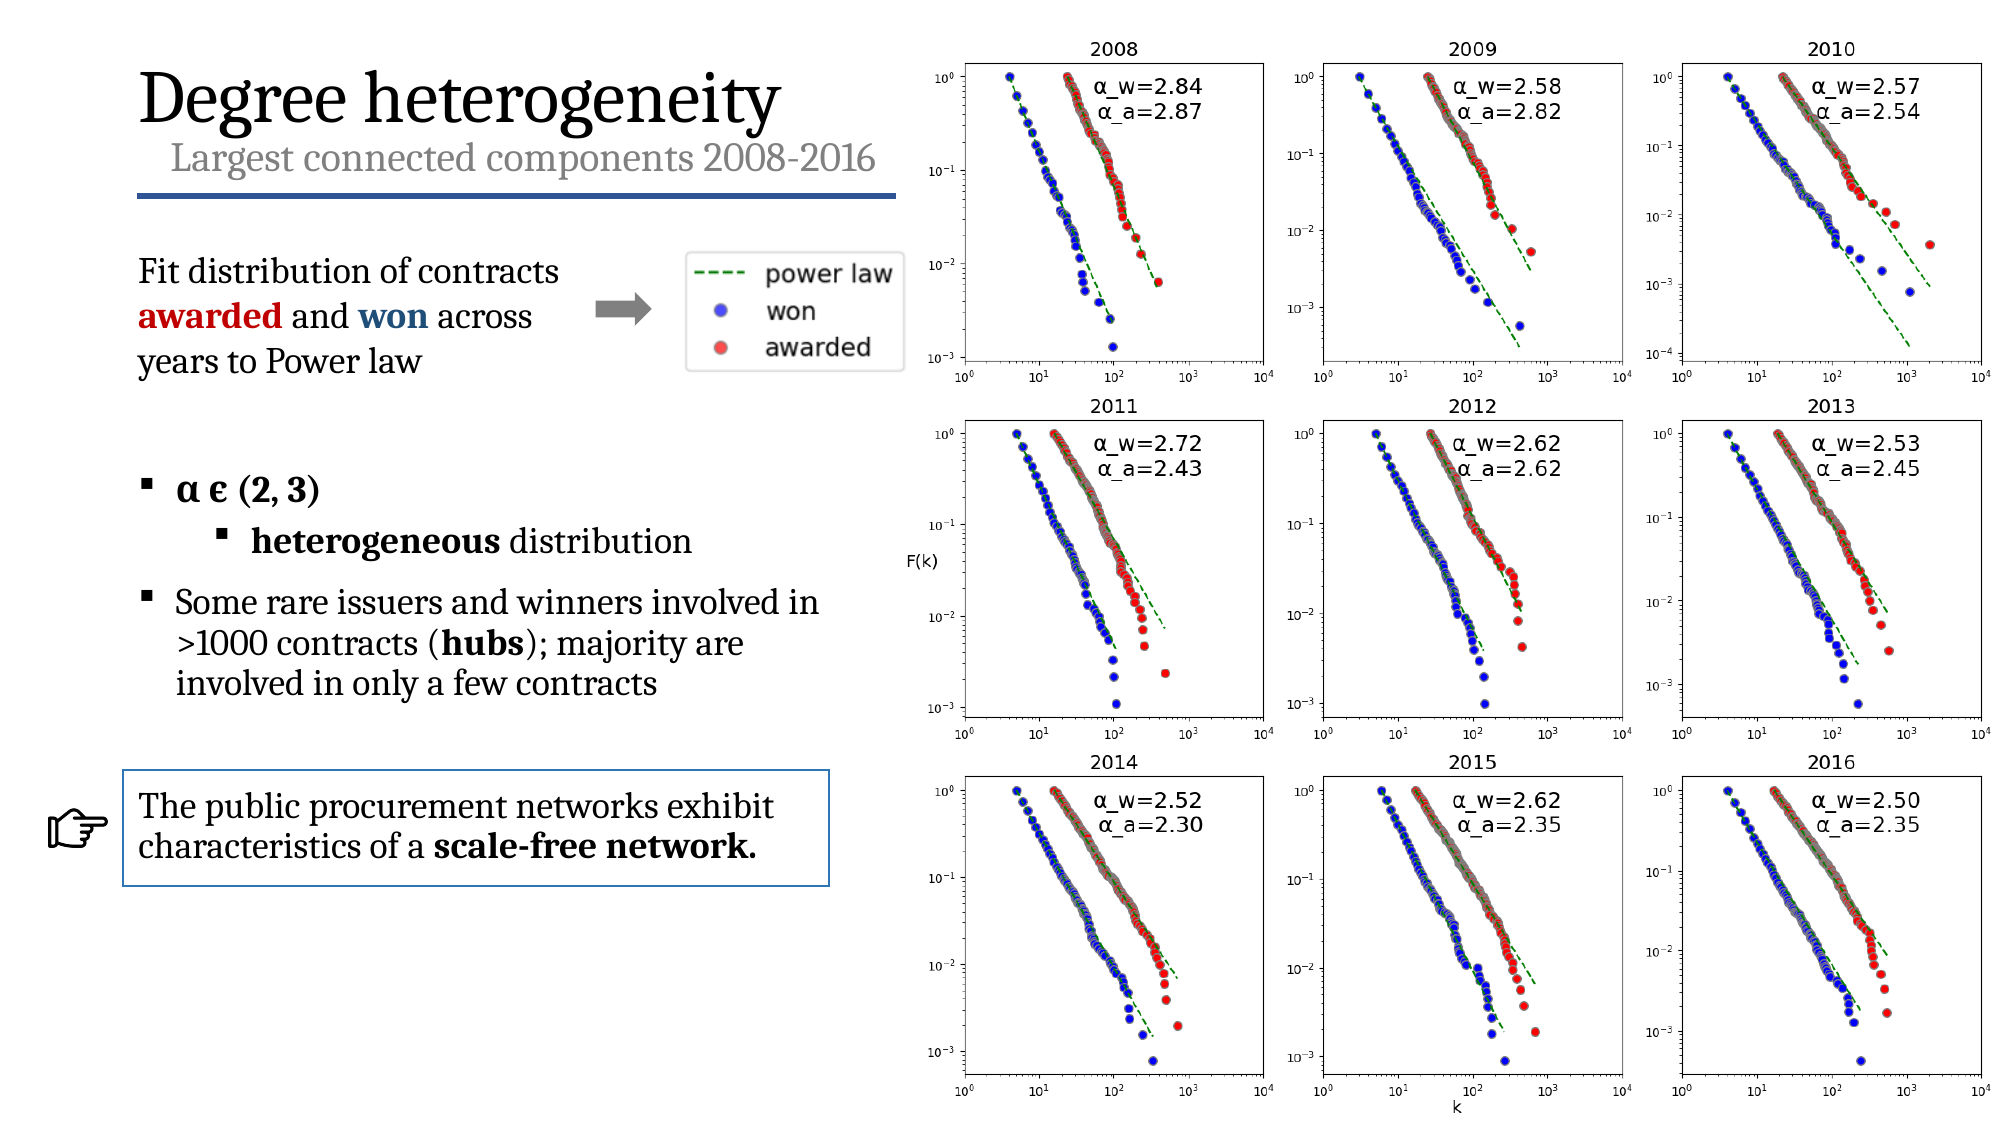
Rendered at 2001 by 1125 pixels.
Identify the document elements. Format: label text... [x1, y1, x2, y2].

text_box [596, 289, 654, 329]
picture [679, 33, 2000, 1125]
text_box Fit distribution of contracts awarded and won across years to Power law [123, 238, 596, 389]
text_box Degree heterogeneity [123, 22, 1849, 175]
text_box Largest connected components 2008-2016 [155, 121, 891, 187]
text_box [122, 769, 830, 887]
list α ϵ (2, 3) heterogeneous distribution Some rare issuers and winners involved in >1000 contracts (hubs); majority are involved in only a few contracts The public procurement networks exhibit characteristics of a scale-free network. [123, 462, 855, 908]
picture [48, 798, 108, 858]
